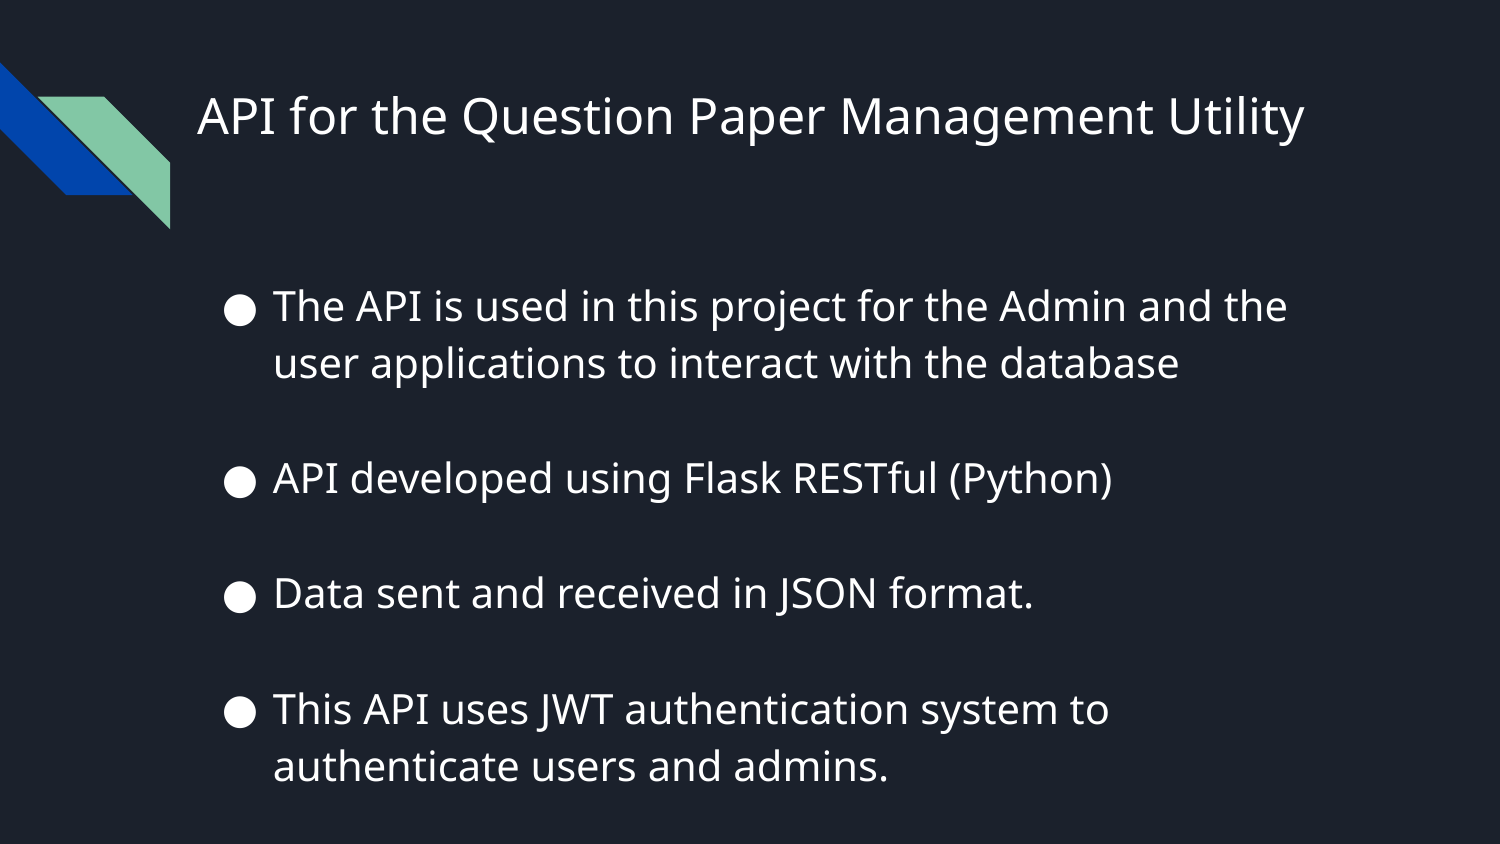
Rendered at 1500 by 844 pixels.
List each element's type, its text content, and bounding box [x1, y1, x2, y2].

list The API is used in this project for the Admin and the user applications to interact with the database API developed using Flask RESTful (Python) Data sent and received in JSON format. This API uses JWT authentication system to authenticate users and admins. [182, 257, 1338, 801]
title API for the Question Paper Management Utility [182, 69, 1338, 220]
